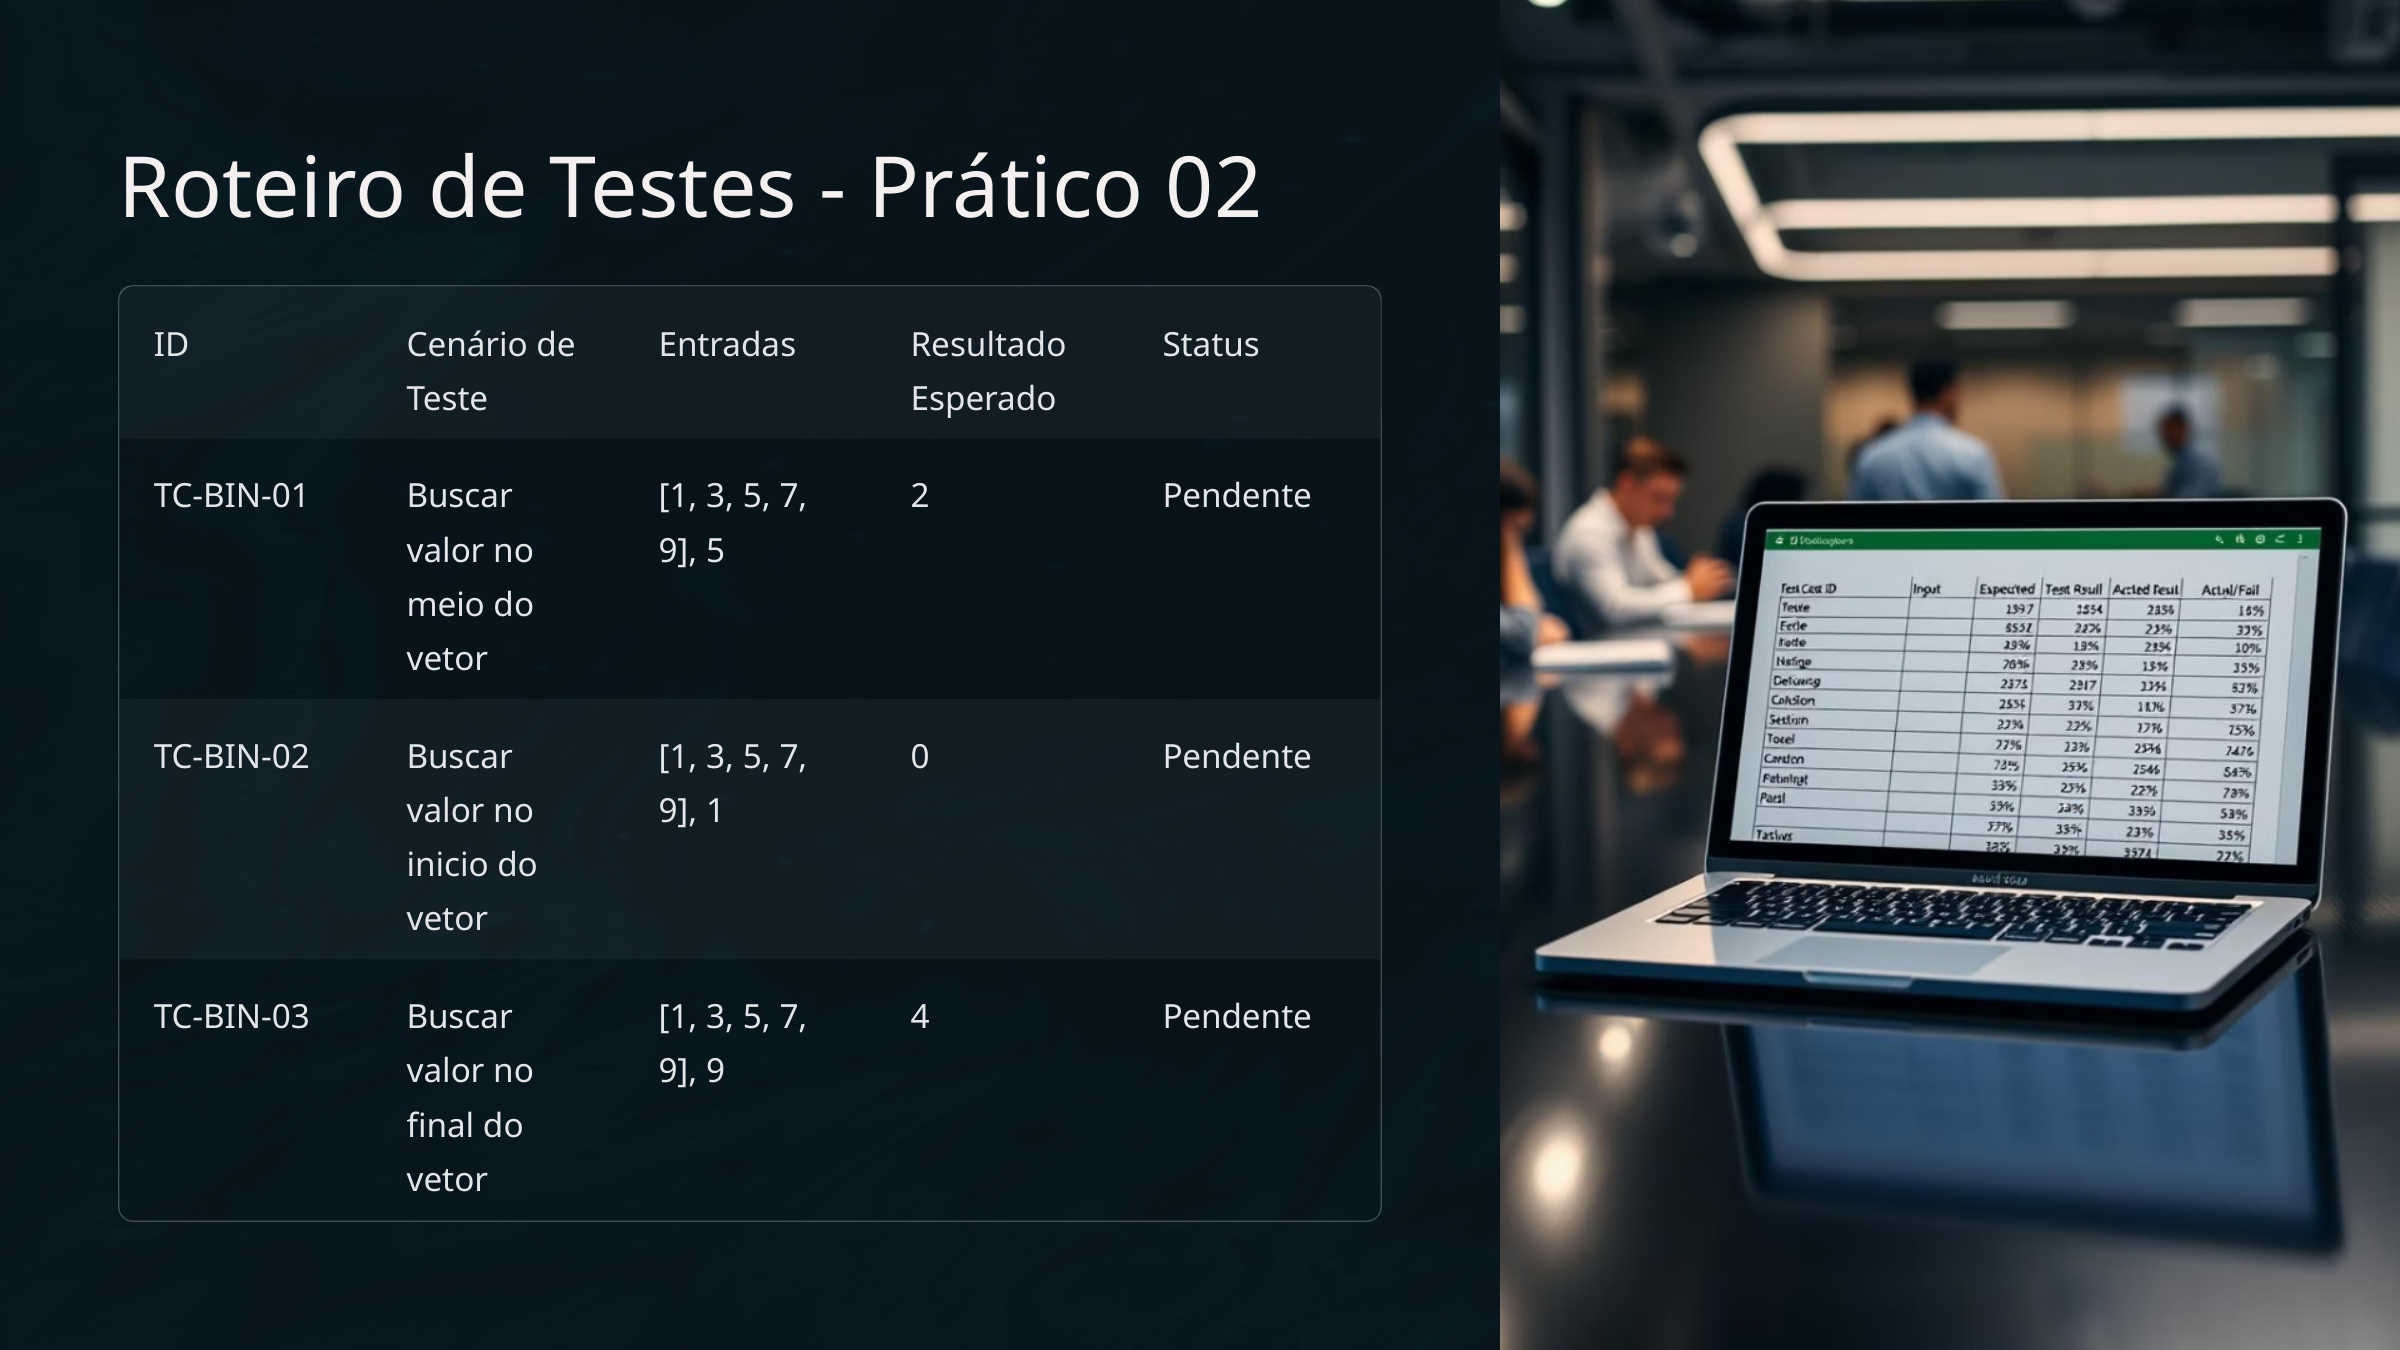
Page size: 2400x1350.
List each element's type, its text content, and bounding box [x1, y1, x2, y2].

text_box [1, 3, 5, 7, 9], 1 [658, 720, 842, 830]
text_box Buscar valor no meio do vetor [406, 460, 590, 678]
text_box Pendente [1162, 720, 1346, 775]
text_box Buscar valor no inicio do vetor [406, 720, 590, 938]
text_box [1, 3, 5, 7, 9], 5 [658, 460, 842, 569]
text_box [120, 699, 1380, 959]
text_box 2 [910, 460, 1094, 515]
text_box [1, 3, 5, 7, 9], 9 [658, 981, 842, 1090]
text_box Pendente [1162, 460, 1346, 515]
text_box Resultado Esperado [910, 308, 1094, 418]
text_box Buscar valor no final do vetor [406, 981, 590, 1199]
text_box Status [1162, 308, 1346, 363]
text_box 4 [910, 981, 1094, 1036]
text_box [120, 286, 1380, 438]
text_box ID [154, 308, 338, 363]
text_box Roteiro de Testes - Prático 02 [118, 128, 1314, 235]
text_box Cenário de Teste [406, 308, 590, 418]
picture [1499, 0, 2400, 1350]
text_box Entradas [658, 308, 842, 363]
text_box Pendente [1162, 981, 1346, 1036]
text_box TC-BIN-03 [154, 981, 338, 1036]
text_box TC-BIN-01 [154, 460, 338, 515]
text_box [120, 438, 1380, 699]
text_box TC-BIN-02 [154, 720, 338, 775]
text_box 0 [910, 720, 1094, 775]
text_box [120, 959, 1380, 1220]
